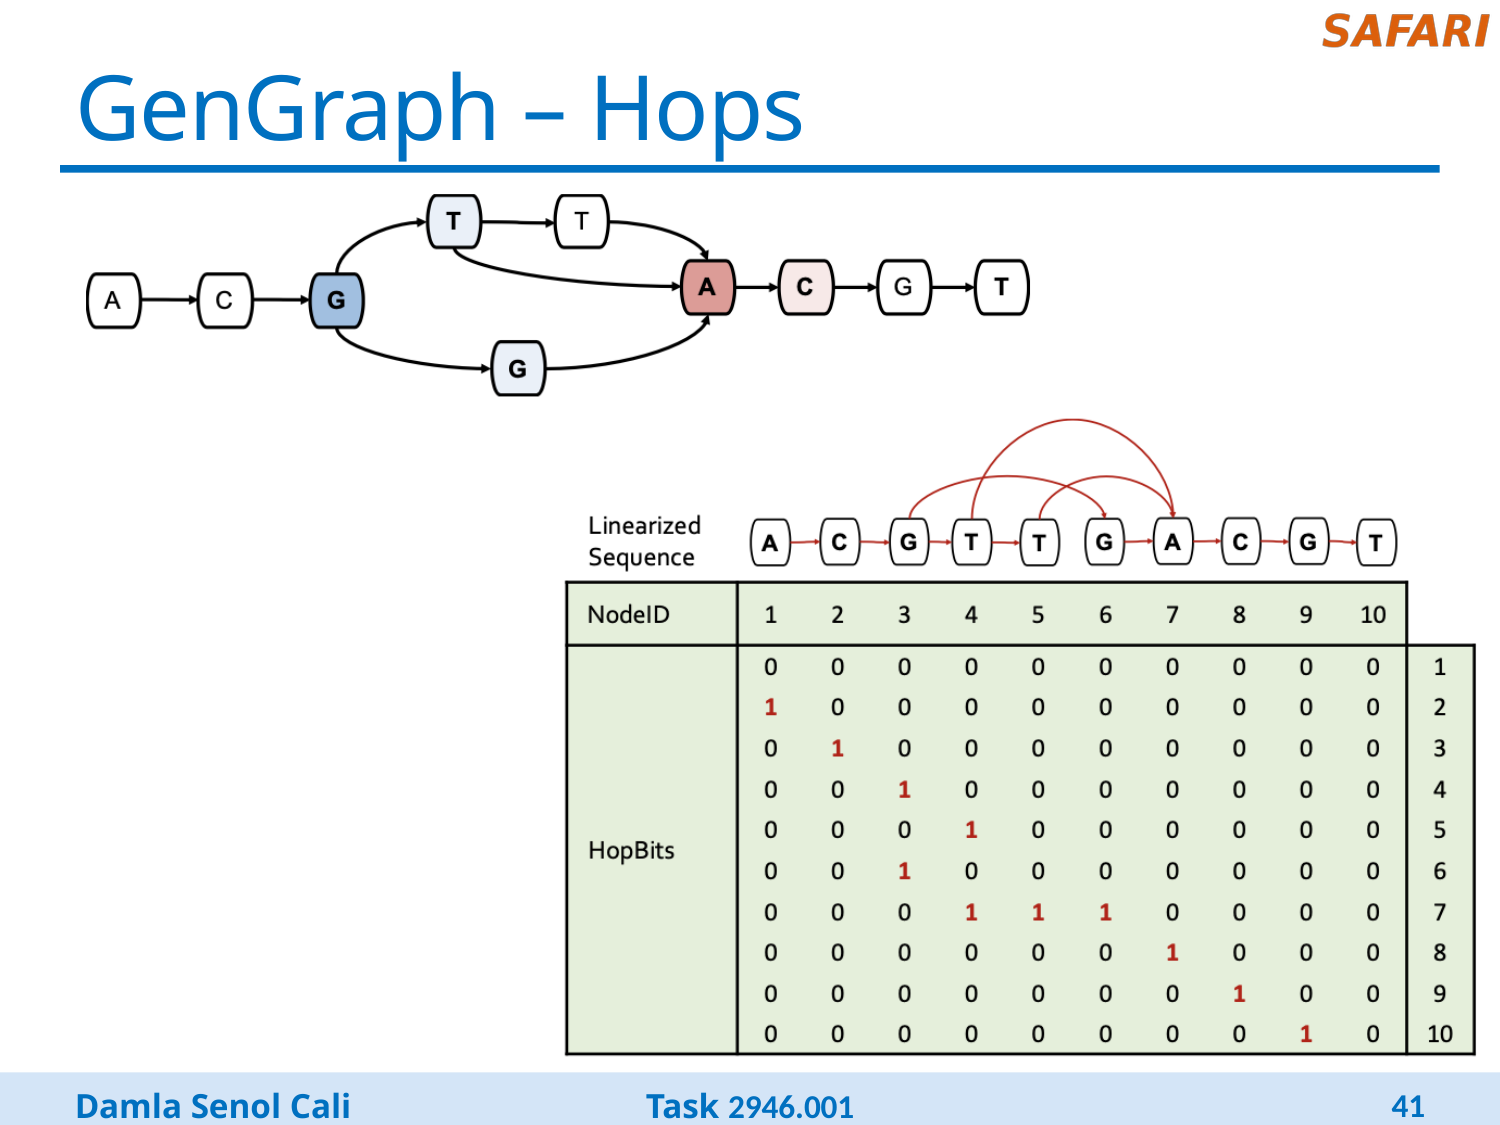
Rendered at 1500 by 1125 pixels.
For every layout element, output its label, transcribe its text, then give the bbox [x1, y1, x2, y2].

title GenGraph – Hops [60, 42, 1440, 166]
slide_number 41 [1233, 1081, 1440, 1125]
picture [1321, 6, 1494, 57]
picture [59, 190, 1491, 1066]
